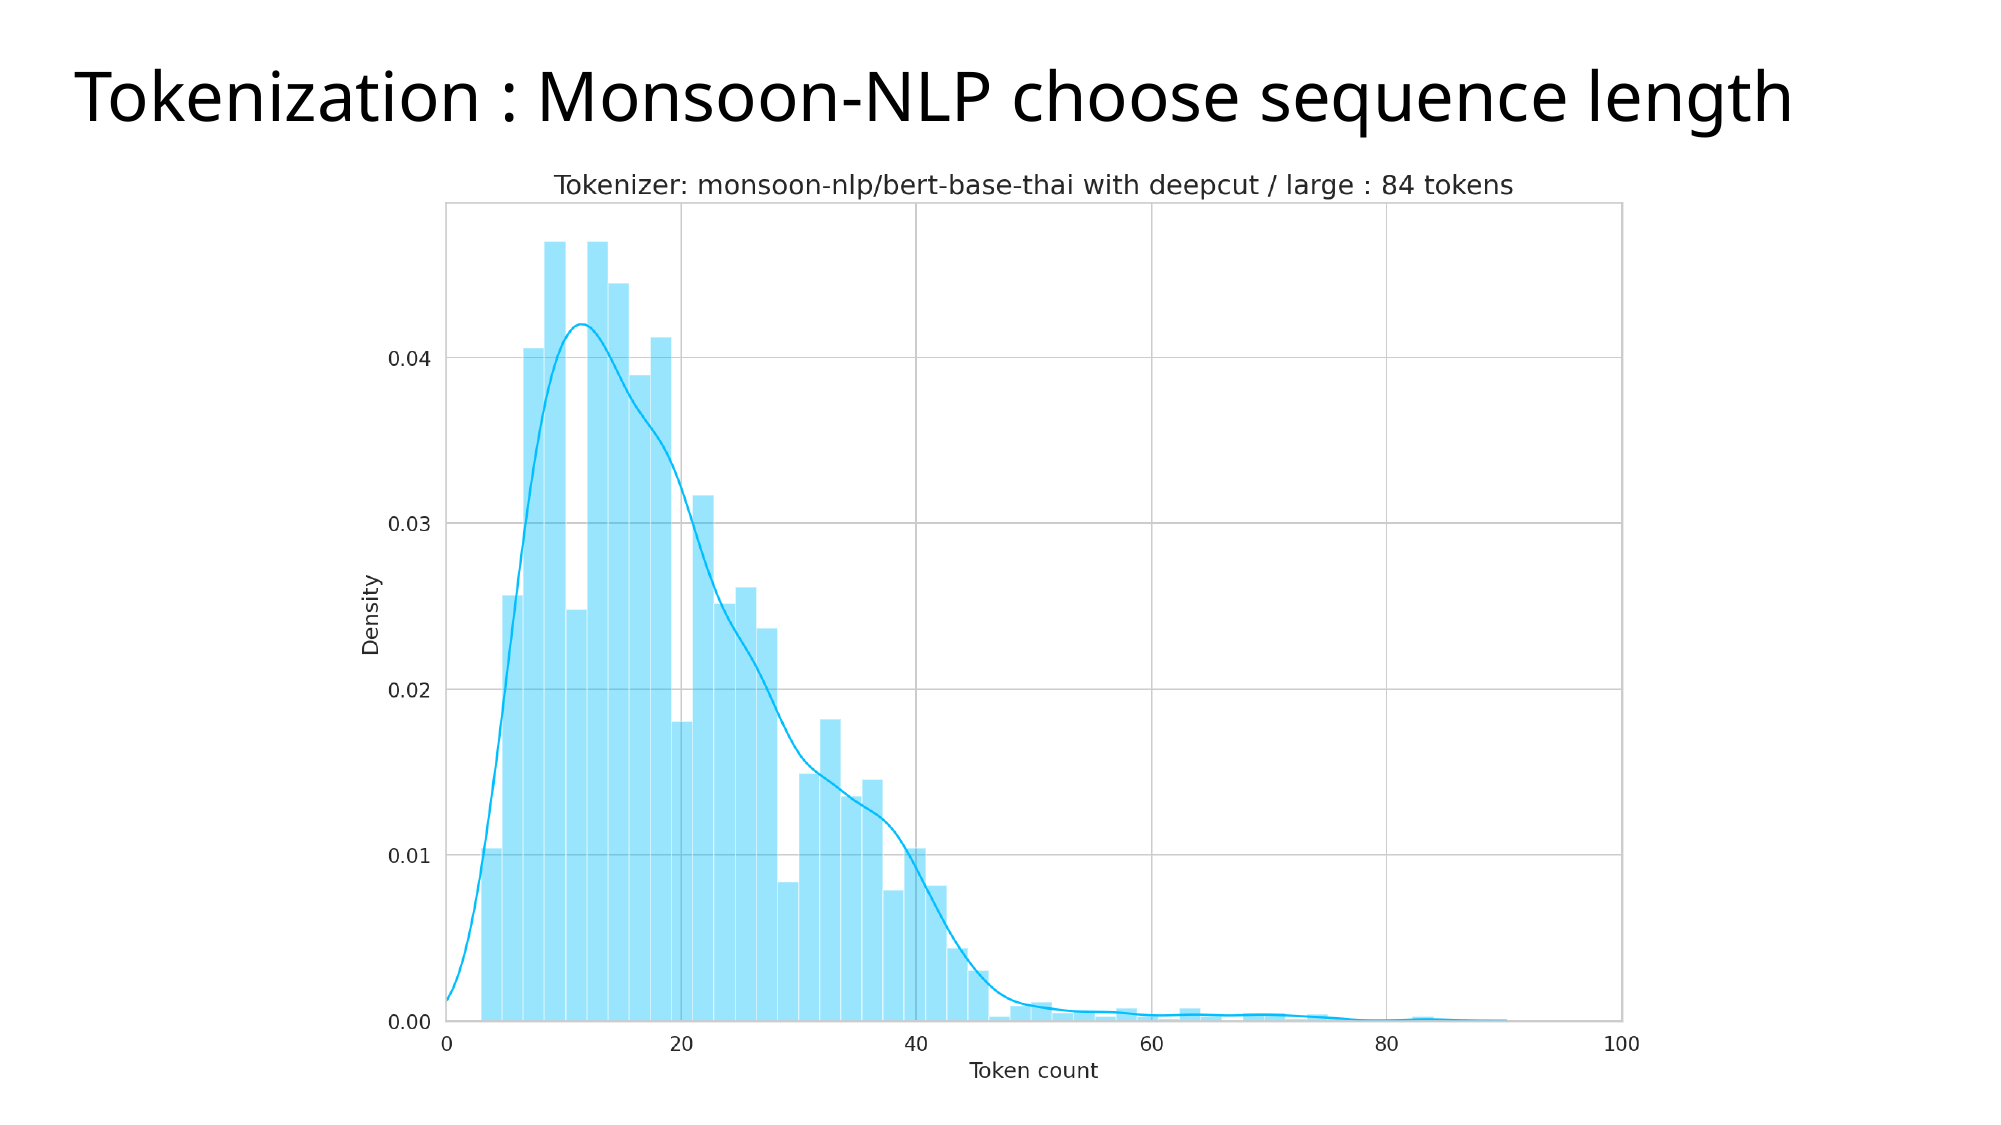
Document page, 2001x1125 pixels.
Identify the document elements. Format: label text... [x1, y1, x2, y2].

picture [349, 163, 1651, 1092]
text_box Tokenization : Monsoon-NLP choose sequence length [59, 34, 1948, 163]
